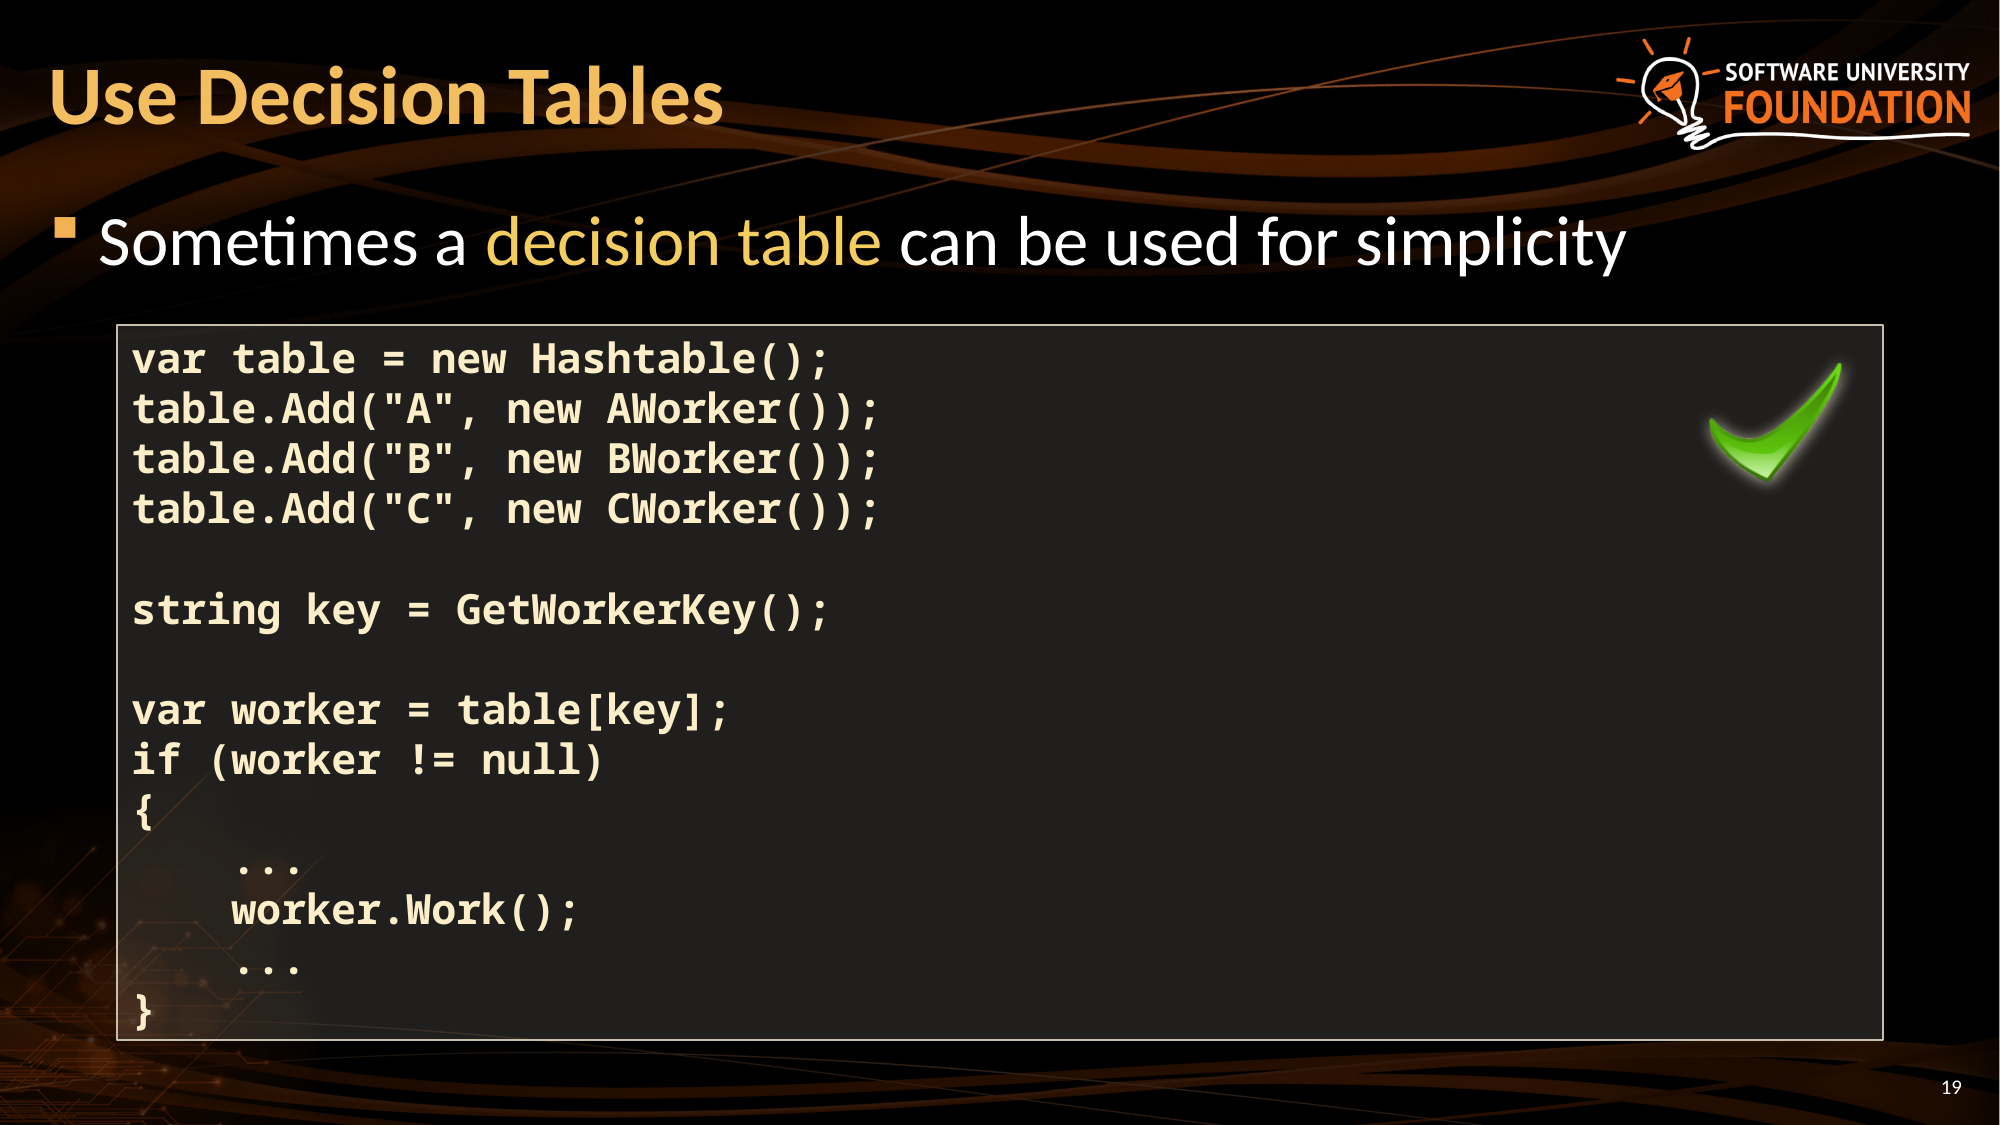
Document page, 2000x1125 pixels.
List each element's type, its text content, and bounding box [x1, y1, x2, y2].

list Sometimes a decision table can be used for simplicity [31, 188, 1968, 1103]
picture [0, 0, 2000, 1125]
title Avoiding Deep Nesting – Example (2) [1684, 338, 1858, 512]
title Use Decision Tables [30, 6, 1602, 189]
text_box var table = new Hashtable(); table.Add("A", new AWorker()); table.Add("B", new BWorker()); table.Add("C", new CWorker()); string key = GetWorkerKey(); var worker = table[key]; if (worker != null) { ... worker.Work(); ... } [116, 324, 1883, 1040]
list Use return when it enhances readability Use return to avoid deep nesting Avoid multiple return-s in long methods [1688, 342, 1854, 508]
